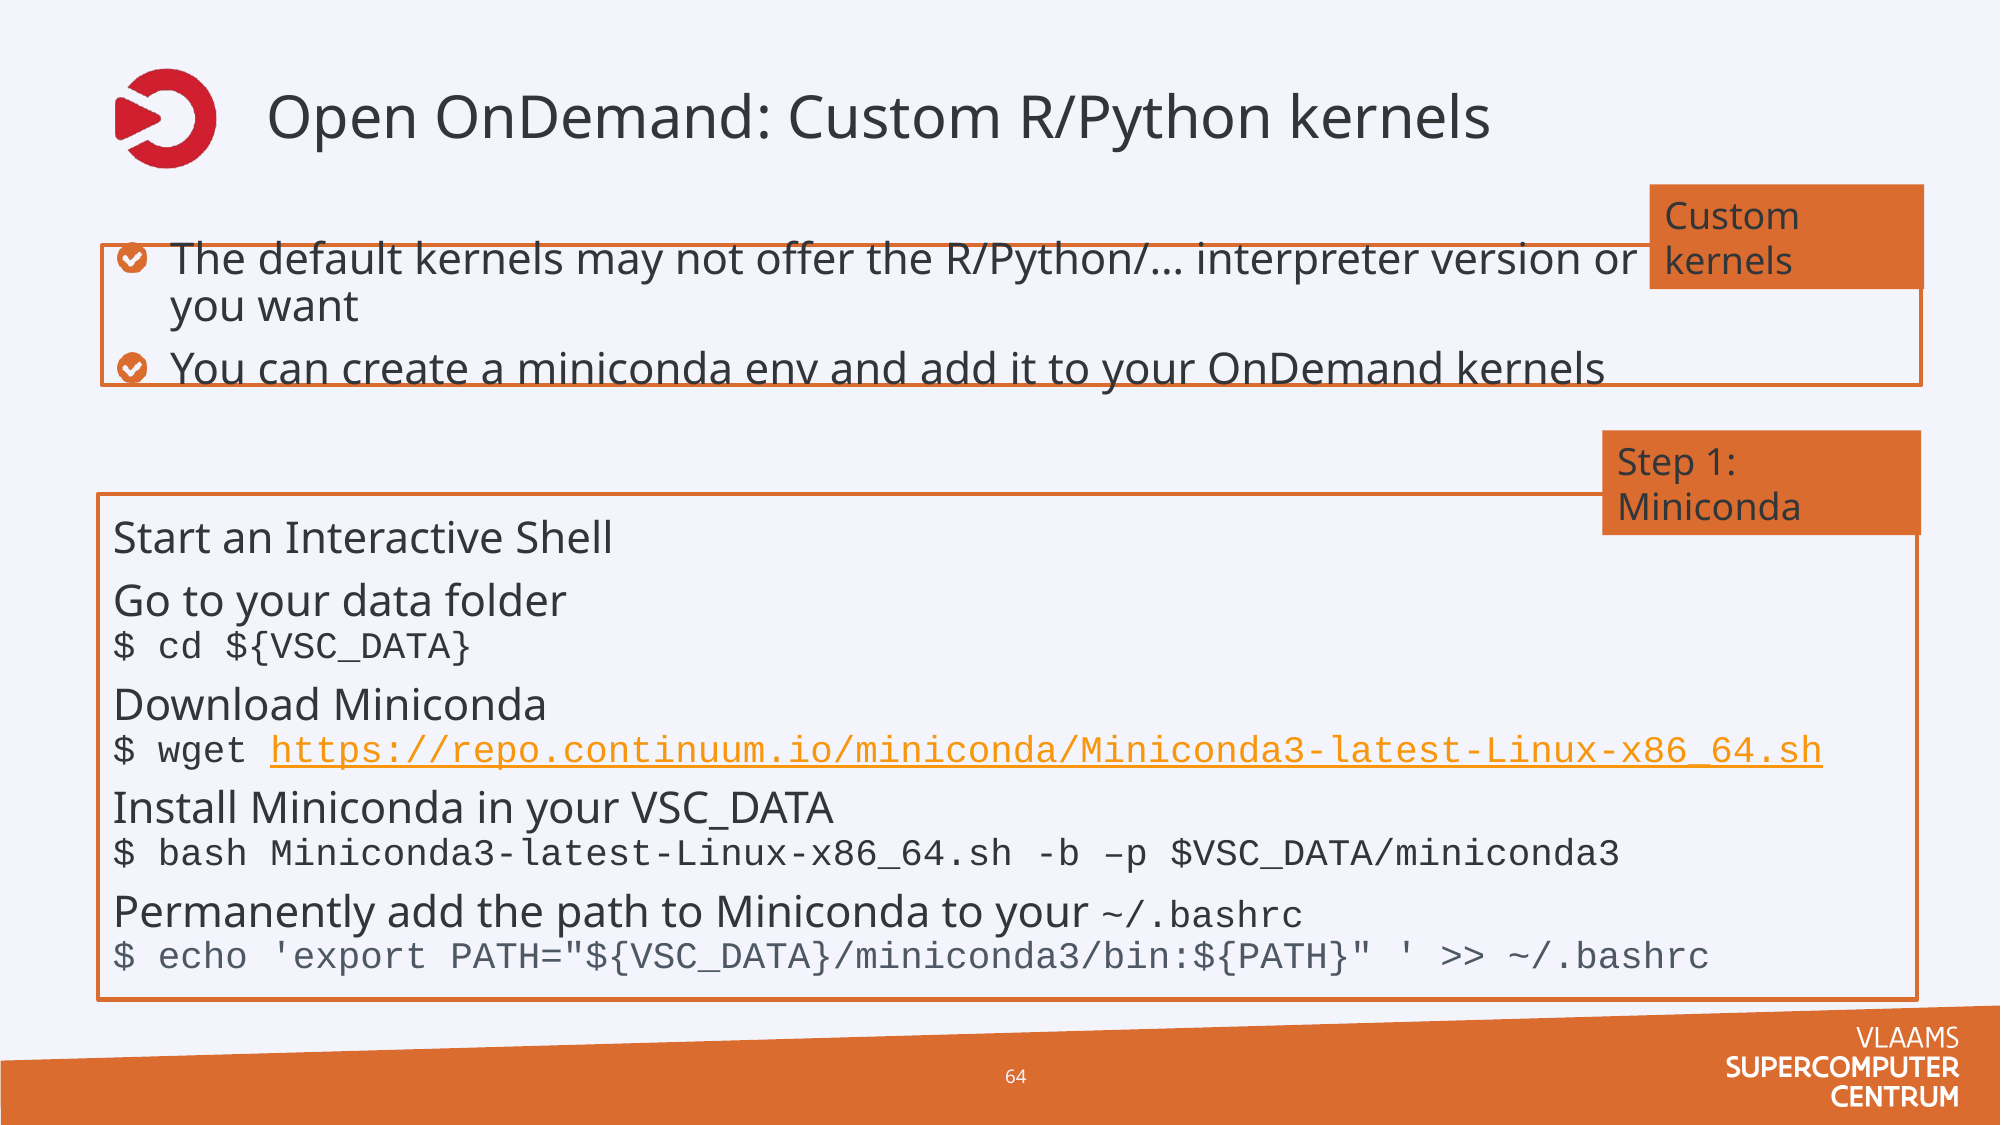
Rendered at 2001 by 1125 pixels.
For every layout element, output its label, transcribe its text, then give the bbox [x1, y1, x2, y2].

picture [1725, 1021, 1960, 1117]
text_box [102, 184, 1925, 386]
text_box Open OnDemand: Custom R/Python kernels [118, 54, 1556, 184]
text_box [98, 430, 1922, 1000]
picture [102, 54, 230, 183]
text_box 64 [958, 1047, 1042, 1108]
